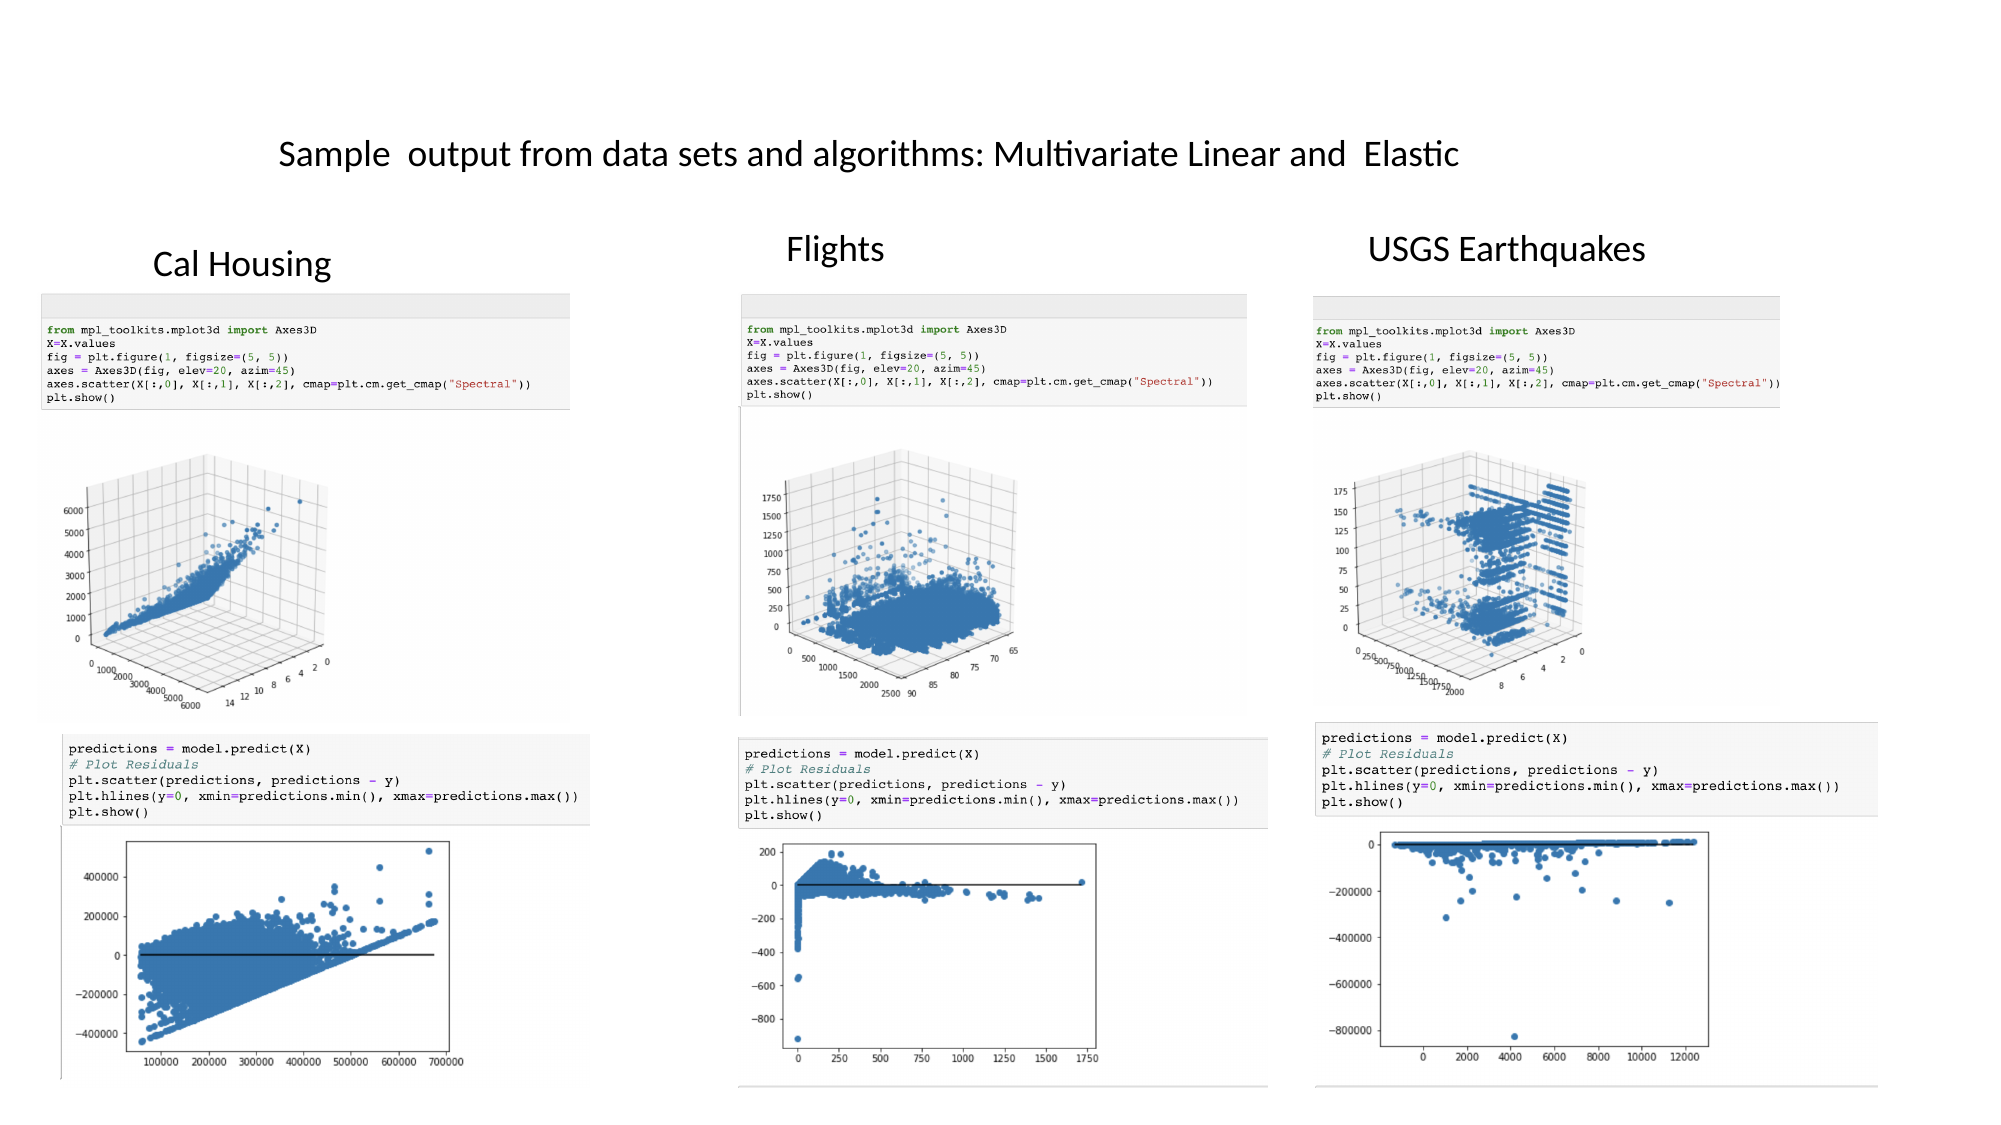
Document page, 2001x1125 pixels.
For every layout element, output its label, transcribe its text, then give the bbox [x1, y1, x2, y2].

text_box Flights [771, 216, 1035, 277]
picture [738, 292, 1247, 716]
text_box USGS Earthquakes [1353, 216, 1667, 277]
picture [37, 292, 570, 723]
picture [738, 737, 1268, 1088]
text_box Cal Housing [138, 231, 402, 292]
picture [60, 734, 590, 1088]
picture [1313, 296, 1780, 706]
text_box Sample output from data sets and algorithms: Multivariate Linear and Elastic [263, 121, 1476, 182]
picture [1313, 722, 1878, 1088]
